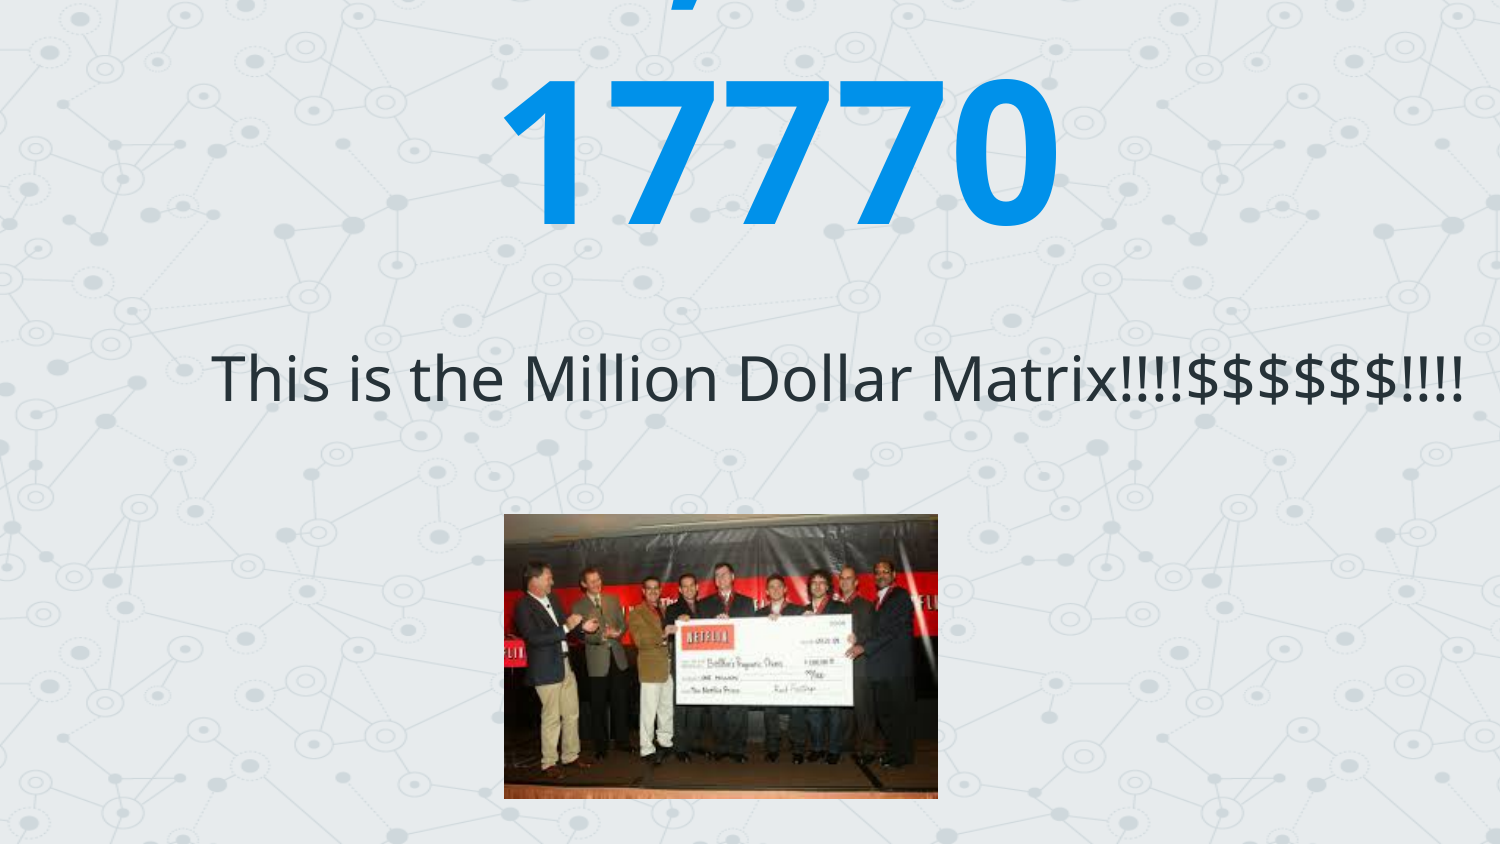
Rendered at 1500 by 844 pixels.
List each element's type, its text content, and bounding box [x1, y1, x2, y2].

subtitle This is the Million Dollar Matrix!!!!$$$$$$!!!! [196, 324, 1500, 453]
picture [504, 514, 938, 800]
title 480,189 x 17770 [41, 88, 1500, 280]
